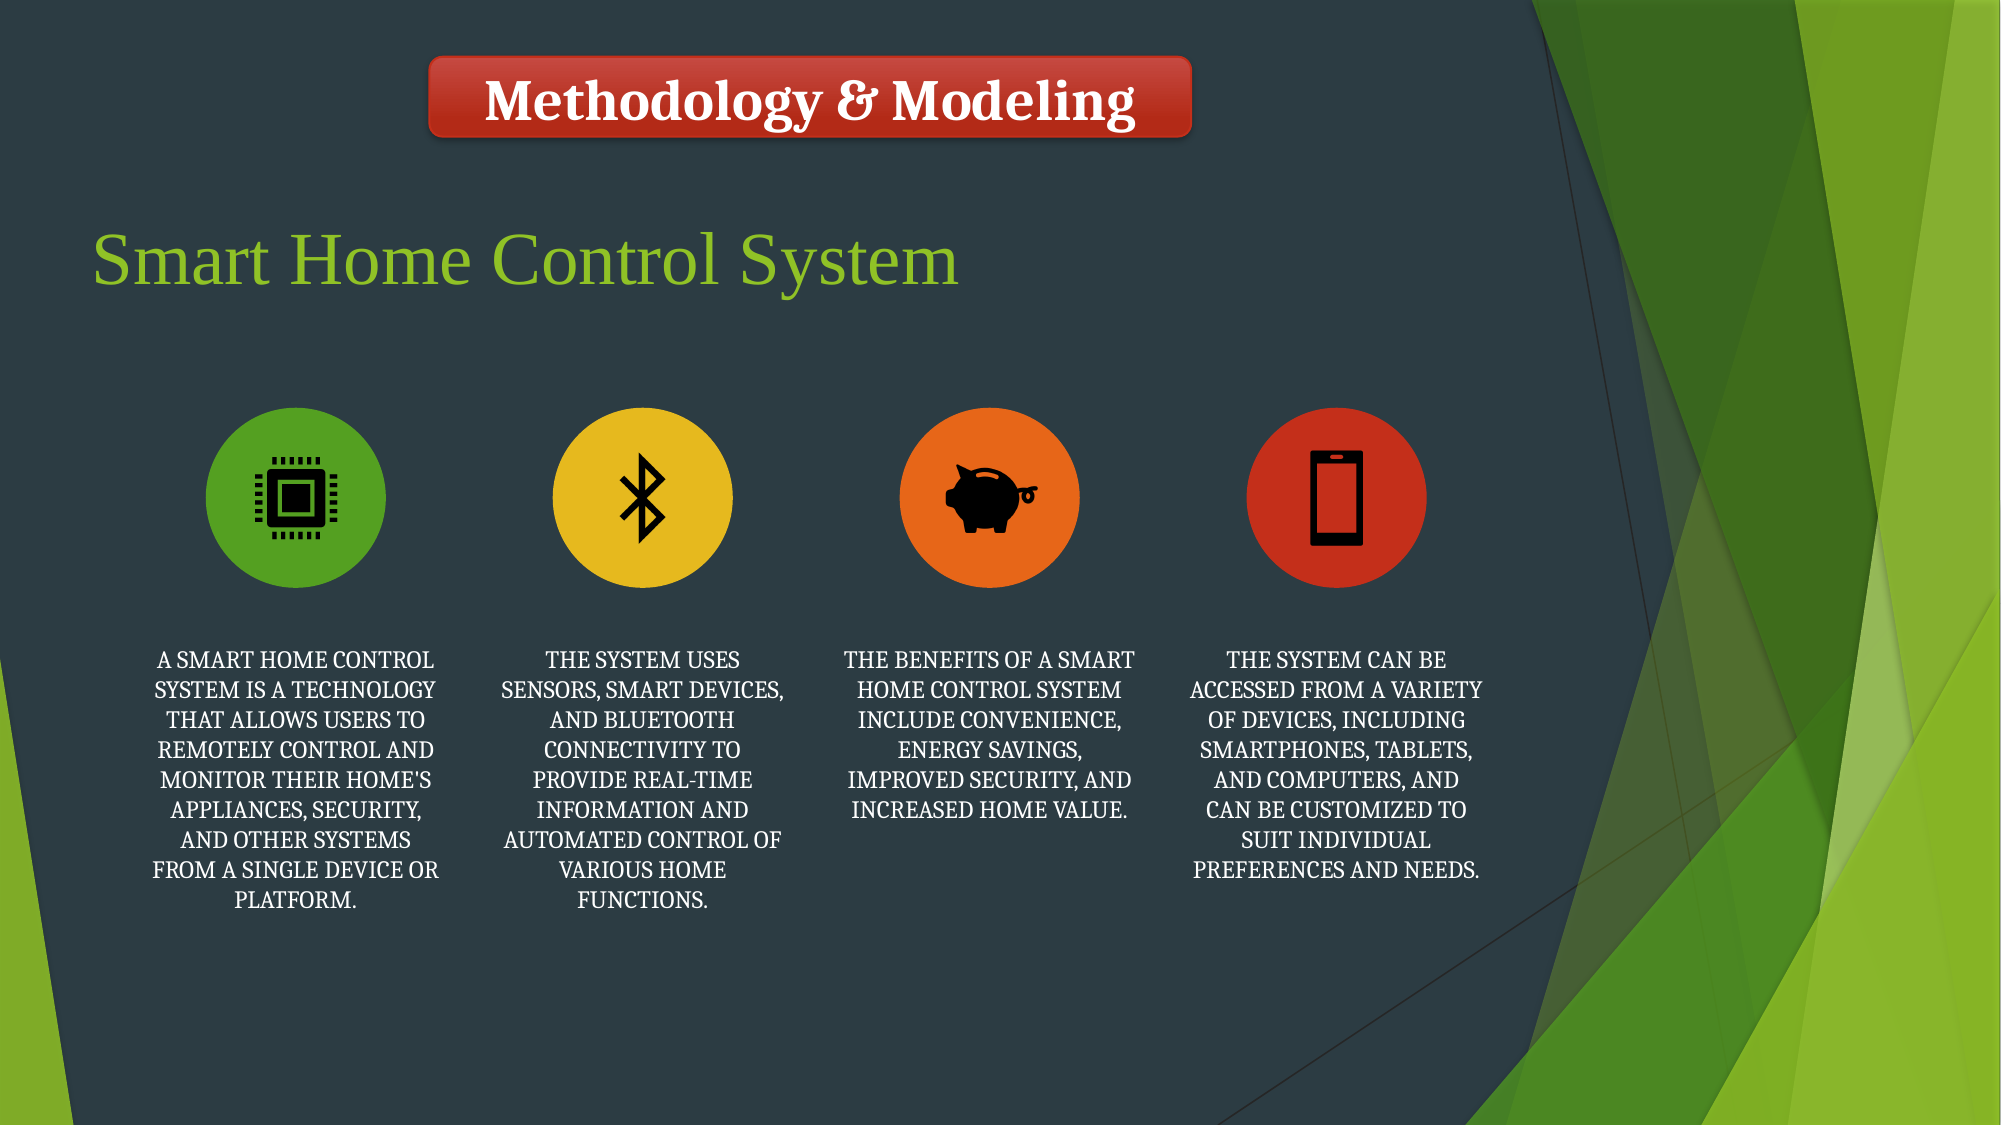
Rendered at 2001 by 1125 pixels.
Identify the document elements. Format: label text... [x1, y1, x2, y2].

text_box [110, 353, 1522, 992]
text_box Smart Home Control System [76, 202, 1488, 308]
text_box Methodology & Modeling [428, 55, 1193, 138]
